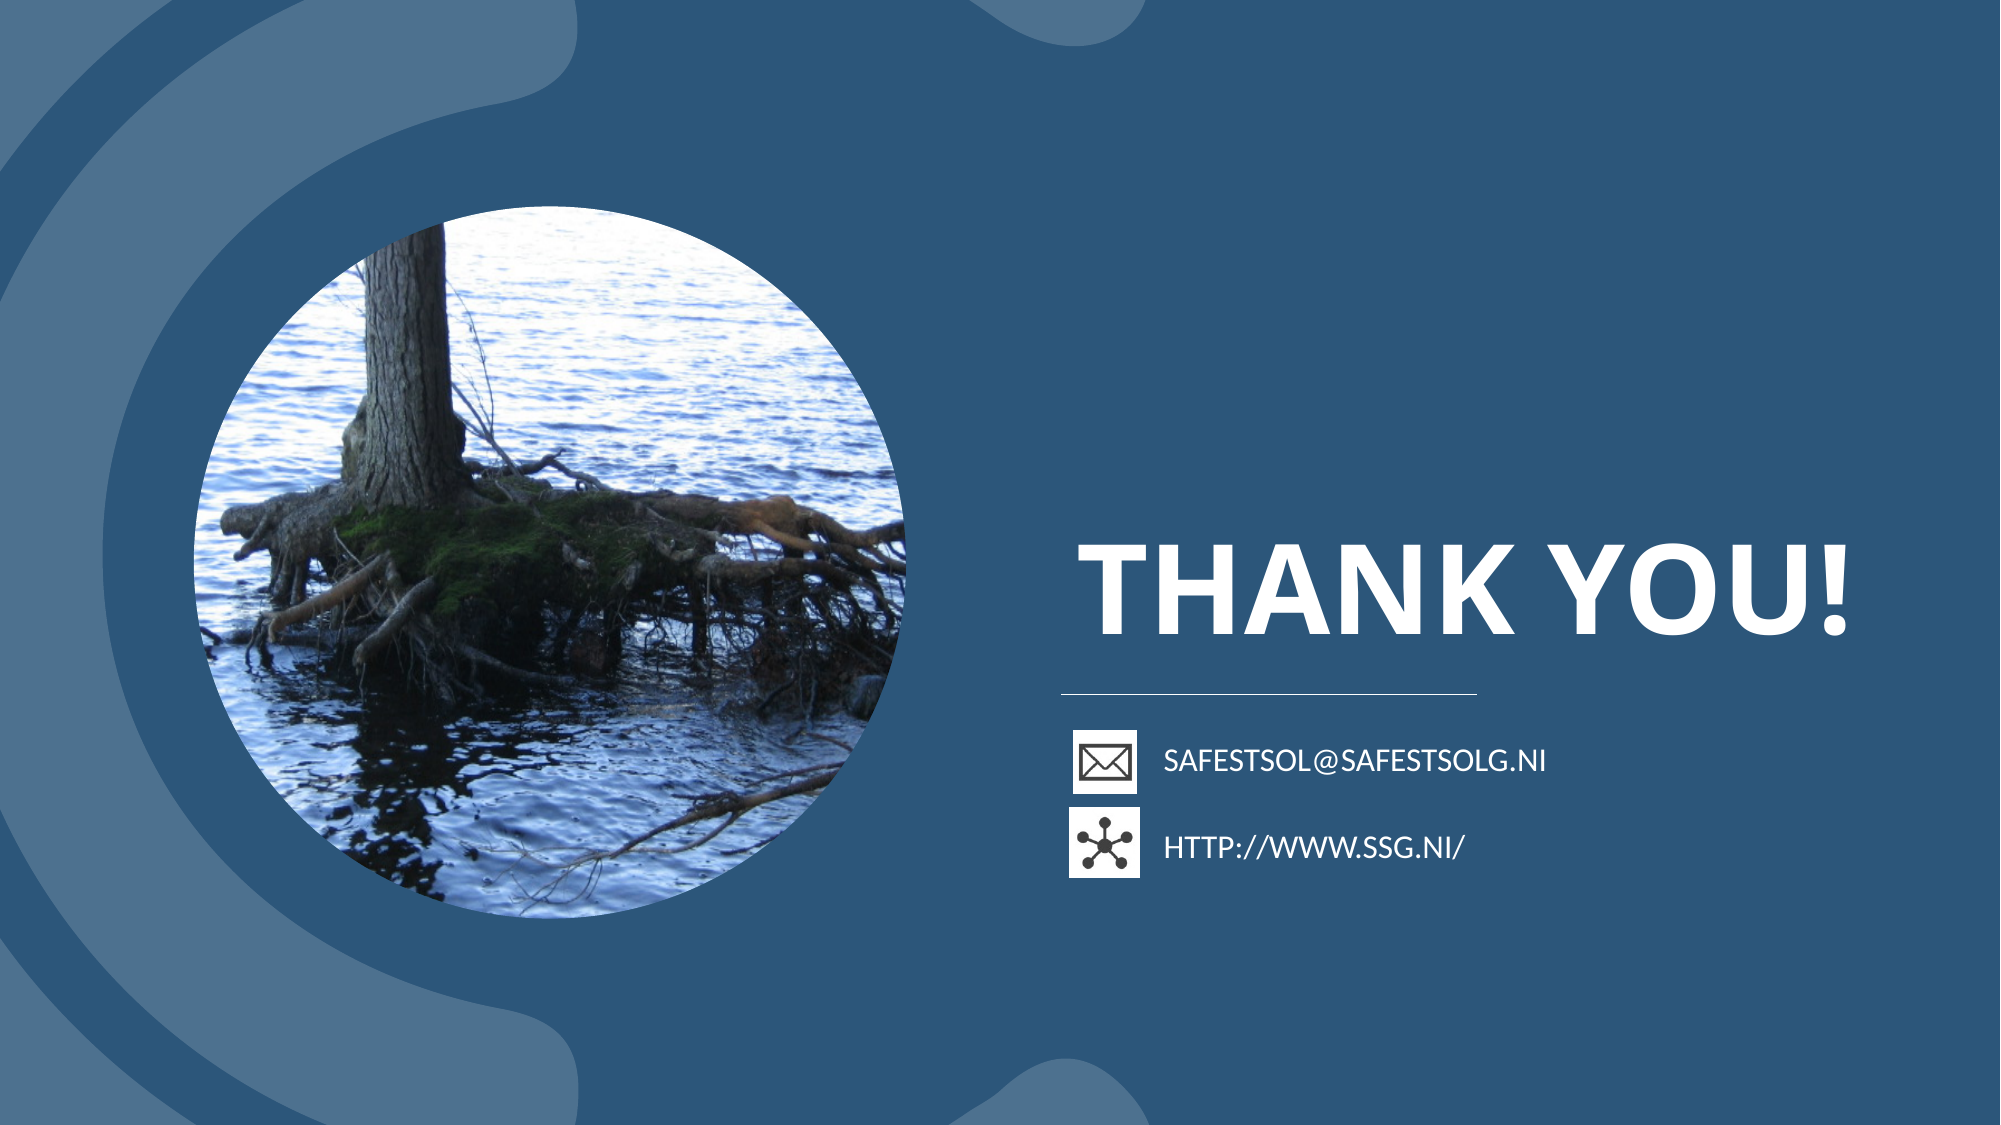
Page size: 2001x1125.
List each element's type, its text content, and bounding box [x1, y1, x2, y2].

list http://www.ssg.ni/ [1148, 822, 1893, 905]
title Thank you! [1061, 518, 2000, 670]
picture [1073, 730, 1137, 794]
picture [1069, 807, 1140, 878]
picture [193, 206, 907, 919]
subtitle safestsol@safestsolg.ni [1148, 735, 1894, 819]
